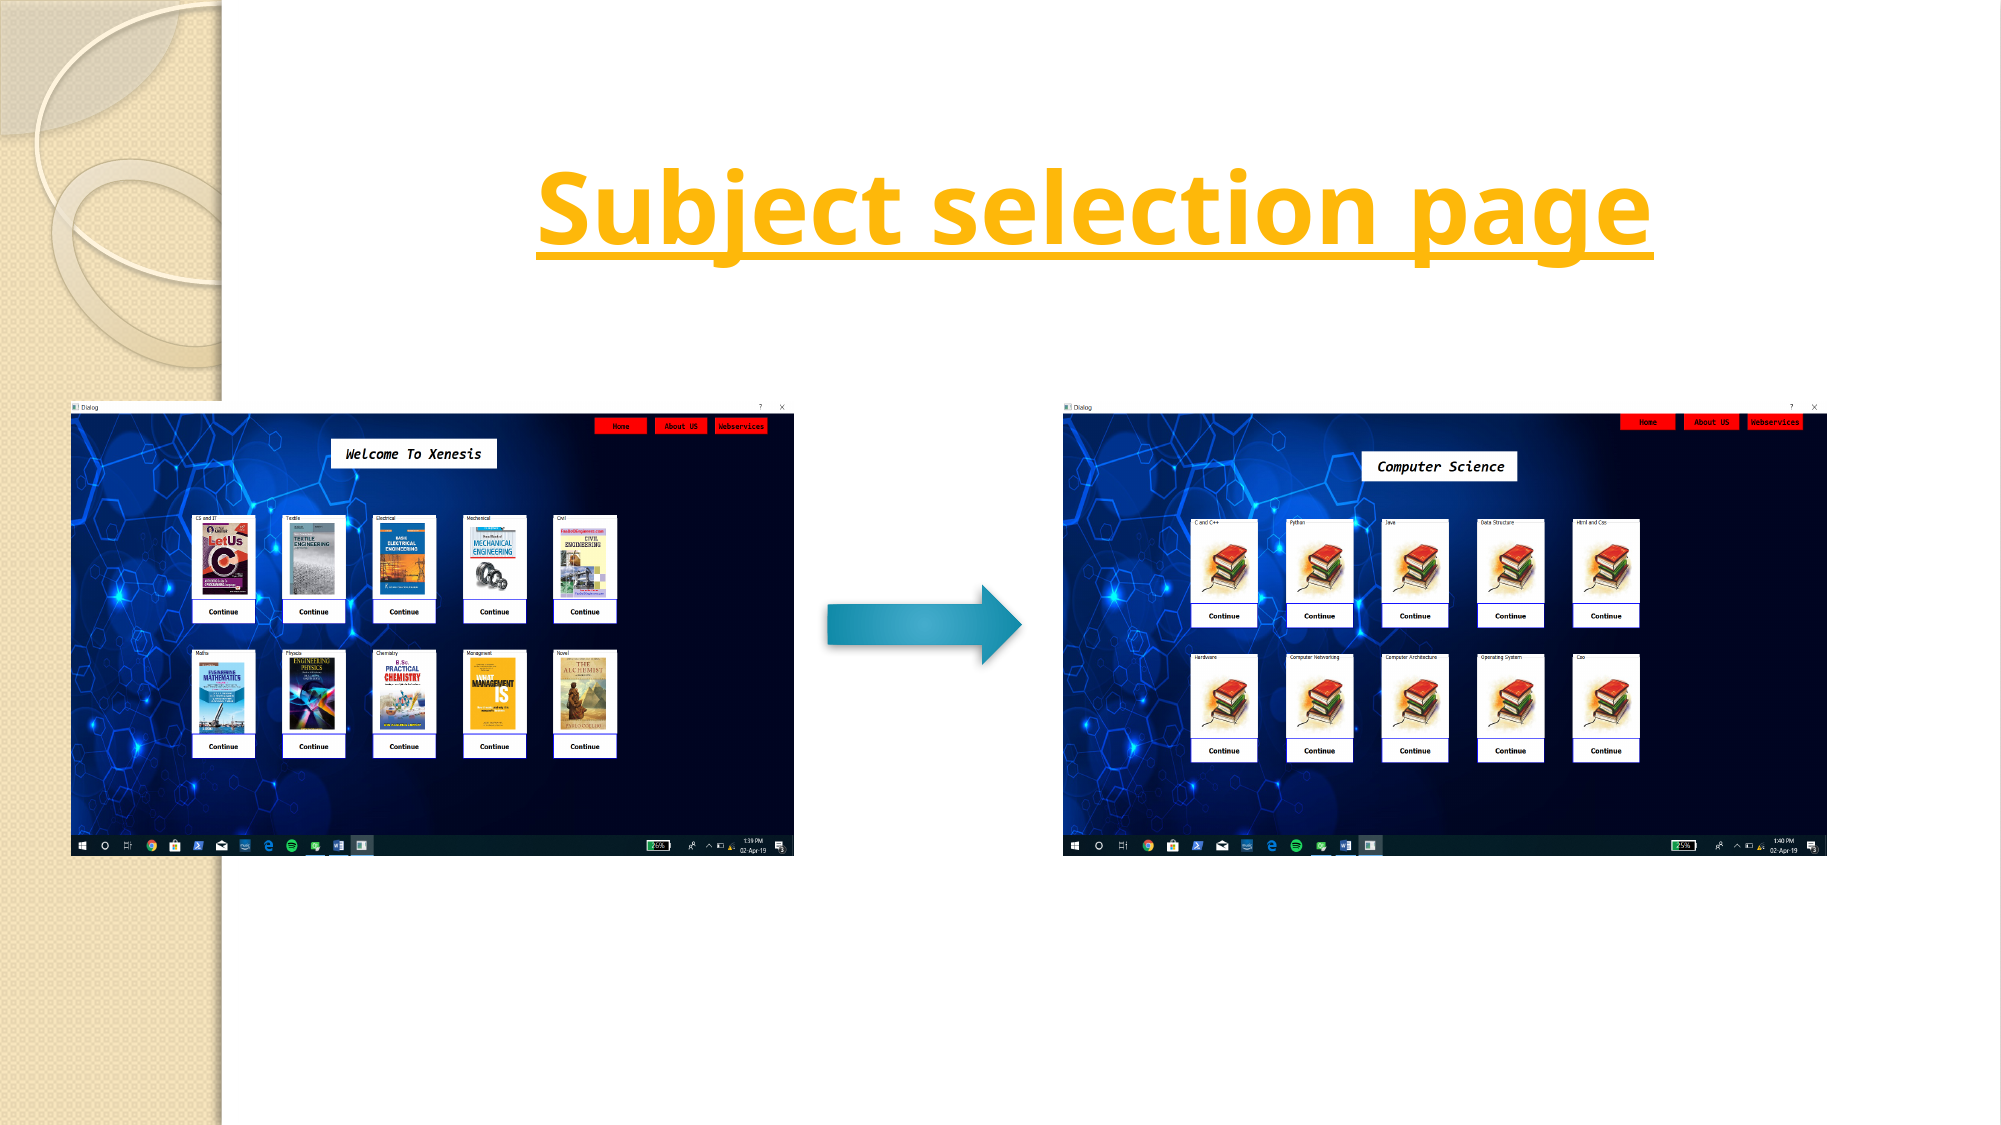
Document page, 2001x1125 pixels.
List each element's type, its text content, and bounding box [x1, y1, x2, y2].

title Subject selection page [389, 98, 1802, 311]
picture [70, 401, 794, 856]
text_box [827, 584, 1022, 665]
picture [1063, 401, 1827, 856]
